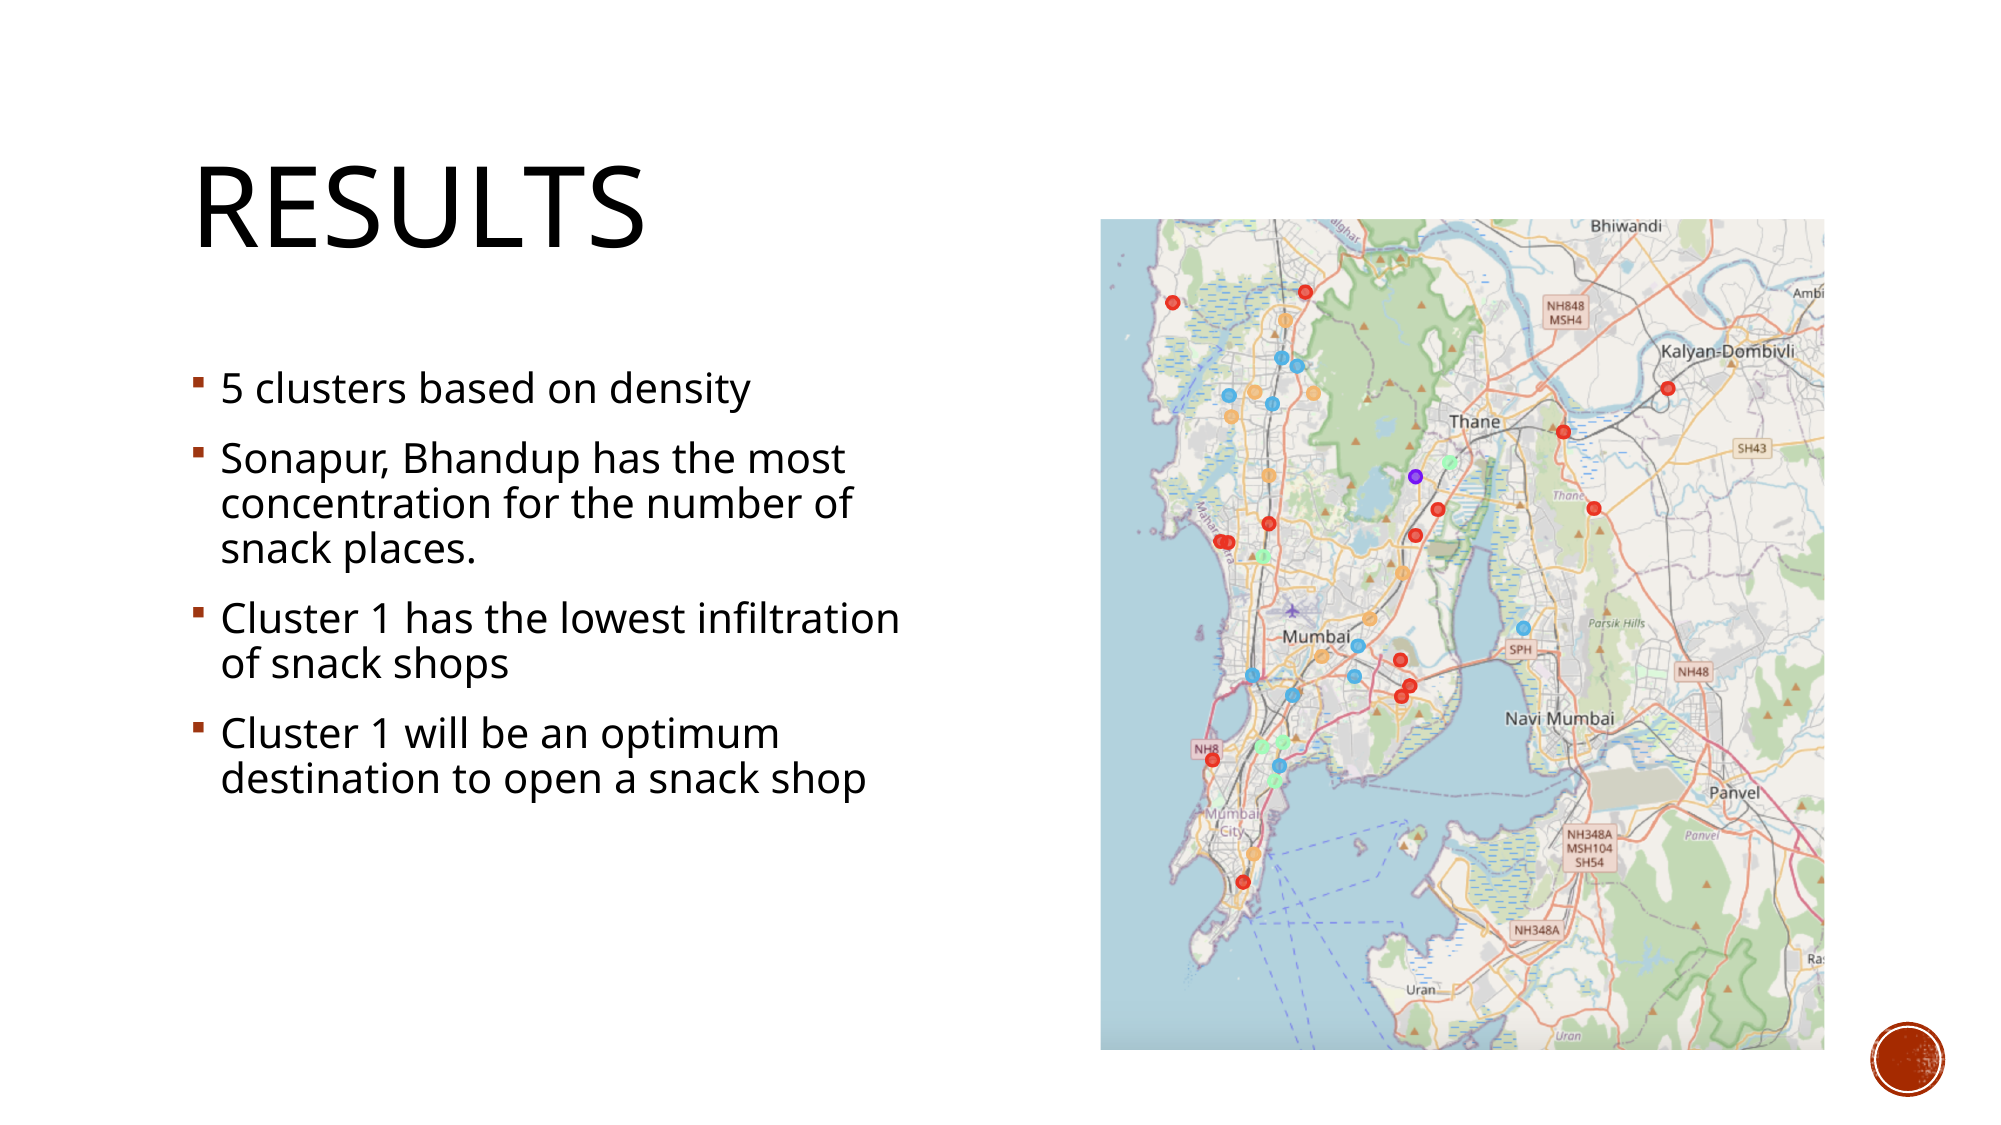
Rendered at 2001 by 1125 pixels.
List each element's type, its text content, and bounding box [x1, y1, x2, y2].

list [1104, 223, 1821, 1047]
list 5 clusters based on density Sonapur, Bhandup has the most concentration for the number of snack places. Cluster 1 has the lowest infiltration of snack shops Cluster 1 will be an optimum destination to open a snack shop [175, 360, 956, 1013]
title Results [175, 79, 1826, 344]
